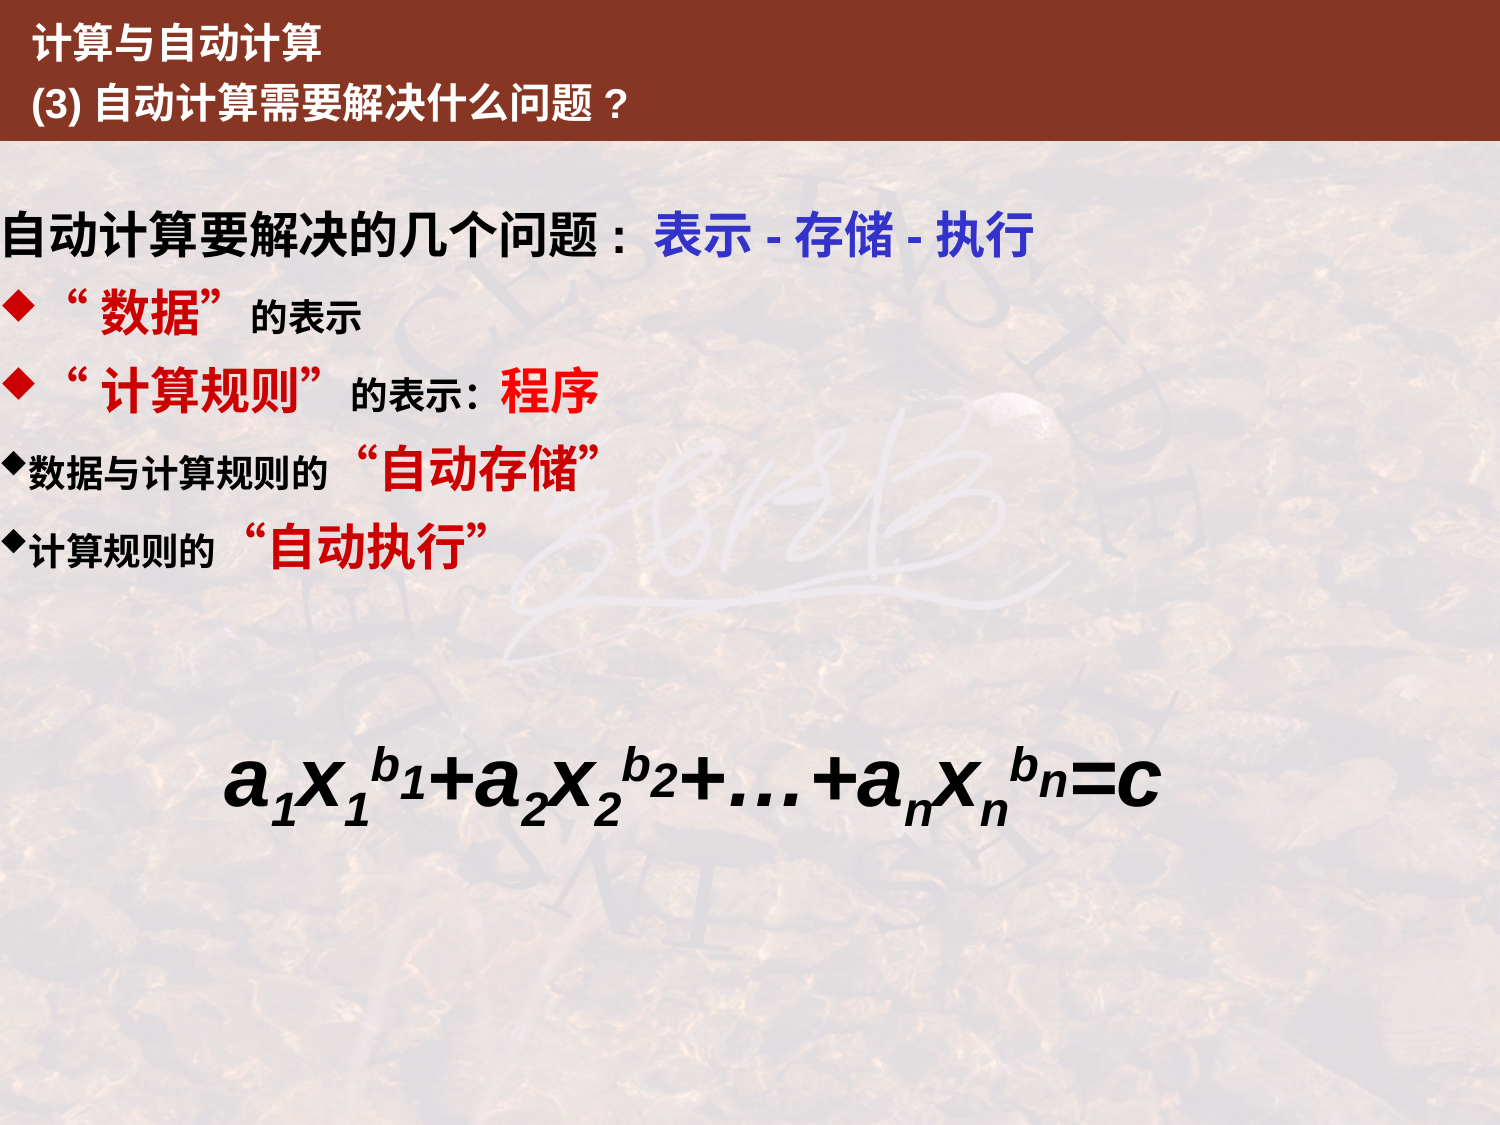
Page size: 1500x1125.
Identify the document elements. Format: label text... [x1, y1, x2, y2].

text_box a1x1b1+a2x2b2+…+anxnbn=c [209, 715, 1179, 844]
picture [0, 141, 1500, 1125]
text_box 计算与自动计算 (3)自动计算需要解决什么问题? [16, 0, 644, 135]
text_box 自动计算要解决的几个问题: 表示-存储-执行 “数据”的表示 “计算规则”的表示：程序 数据与计算规则的“自动存储” 计算规则的“自动执行” [0, 178, 1050, 583]
